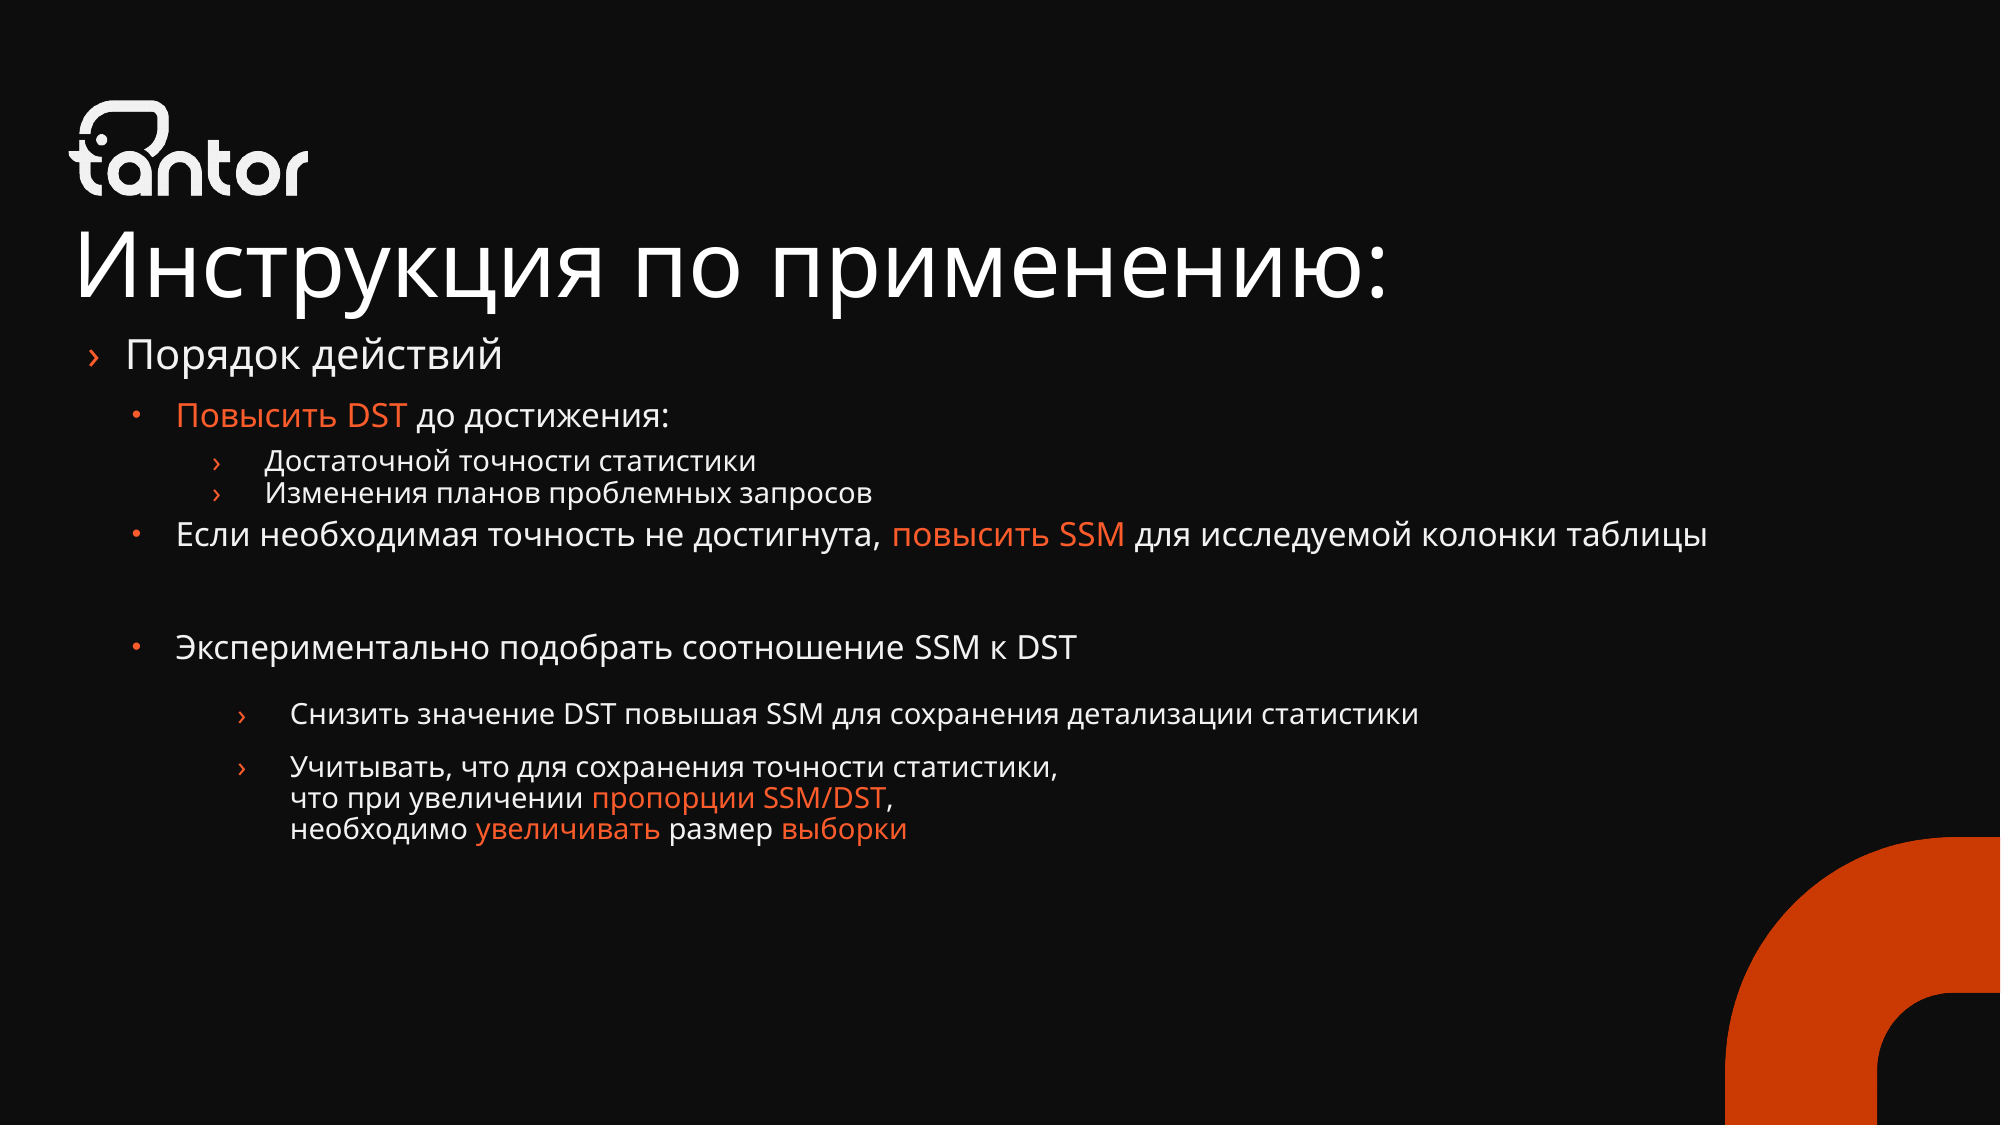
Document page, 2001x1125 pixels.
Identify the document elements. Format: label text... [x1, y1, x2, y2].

picture [68, 100, 72, 196]
text_box Порядок действий Повысить DST до достижения: Достаточной точности статистики Изменения планов проблемных запросов Если необходимая точность не достигнута, повысить SSM для исследуемой колонки таблицы Экспериментально подобрать соотношение SSM к DST Снизить значение DST повышая SSM для сохранения детализации статистики Учитывать, что для сохранения точности статистики, что при увеличении пропорции SSM/DST, необходимо увеличивать размер выборки [72, 315, 1959, 989]
picture [1725, 837, 2001, 1125]
title Инструкция по применению: [72, 67, 1928, 315]
